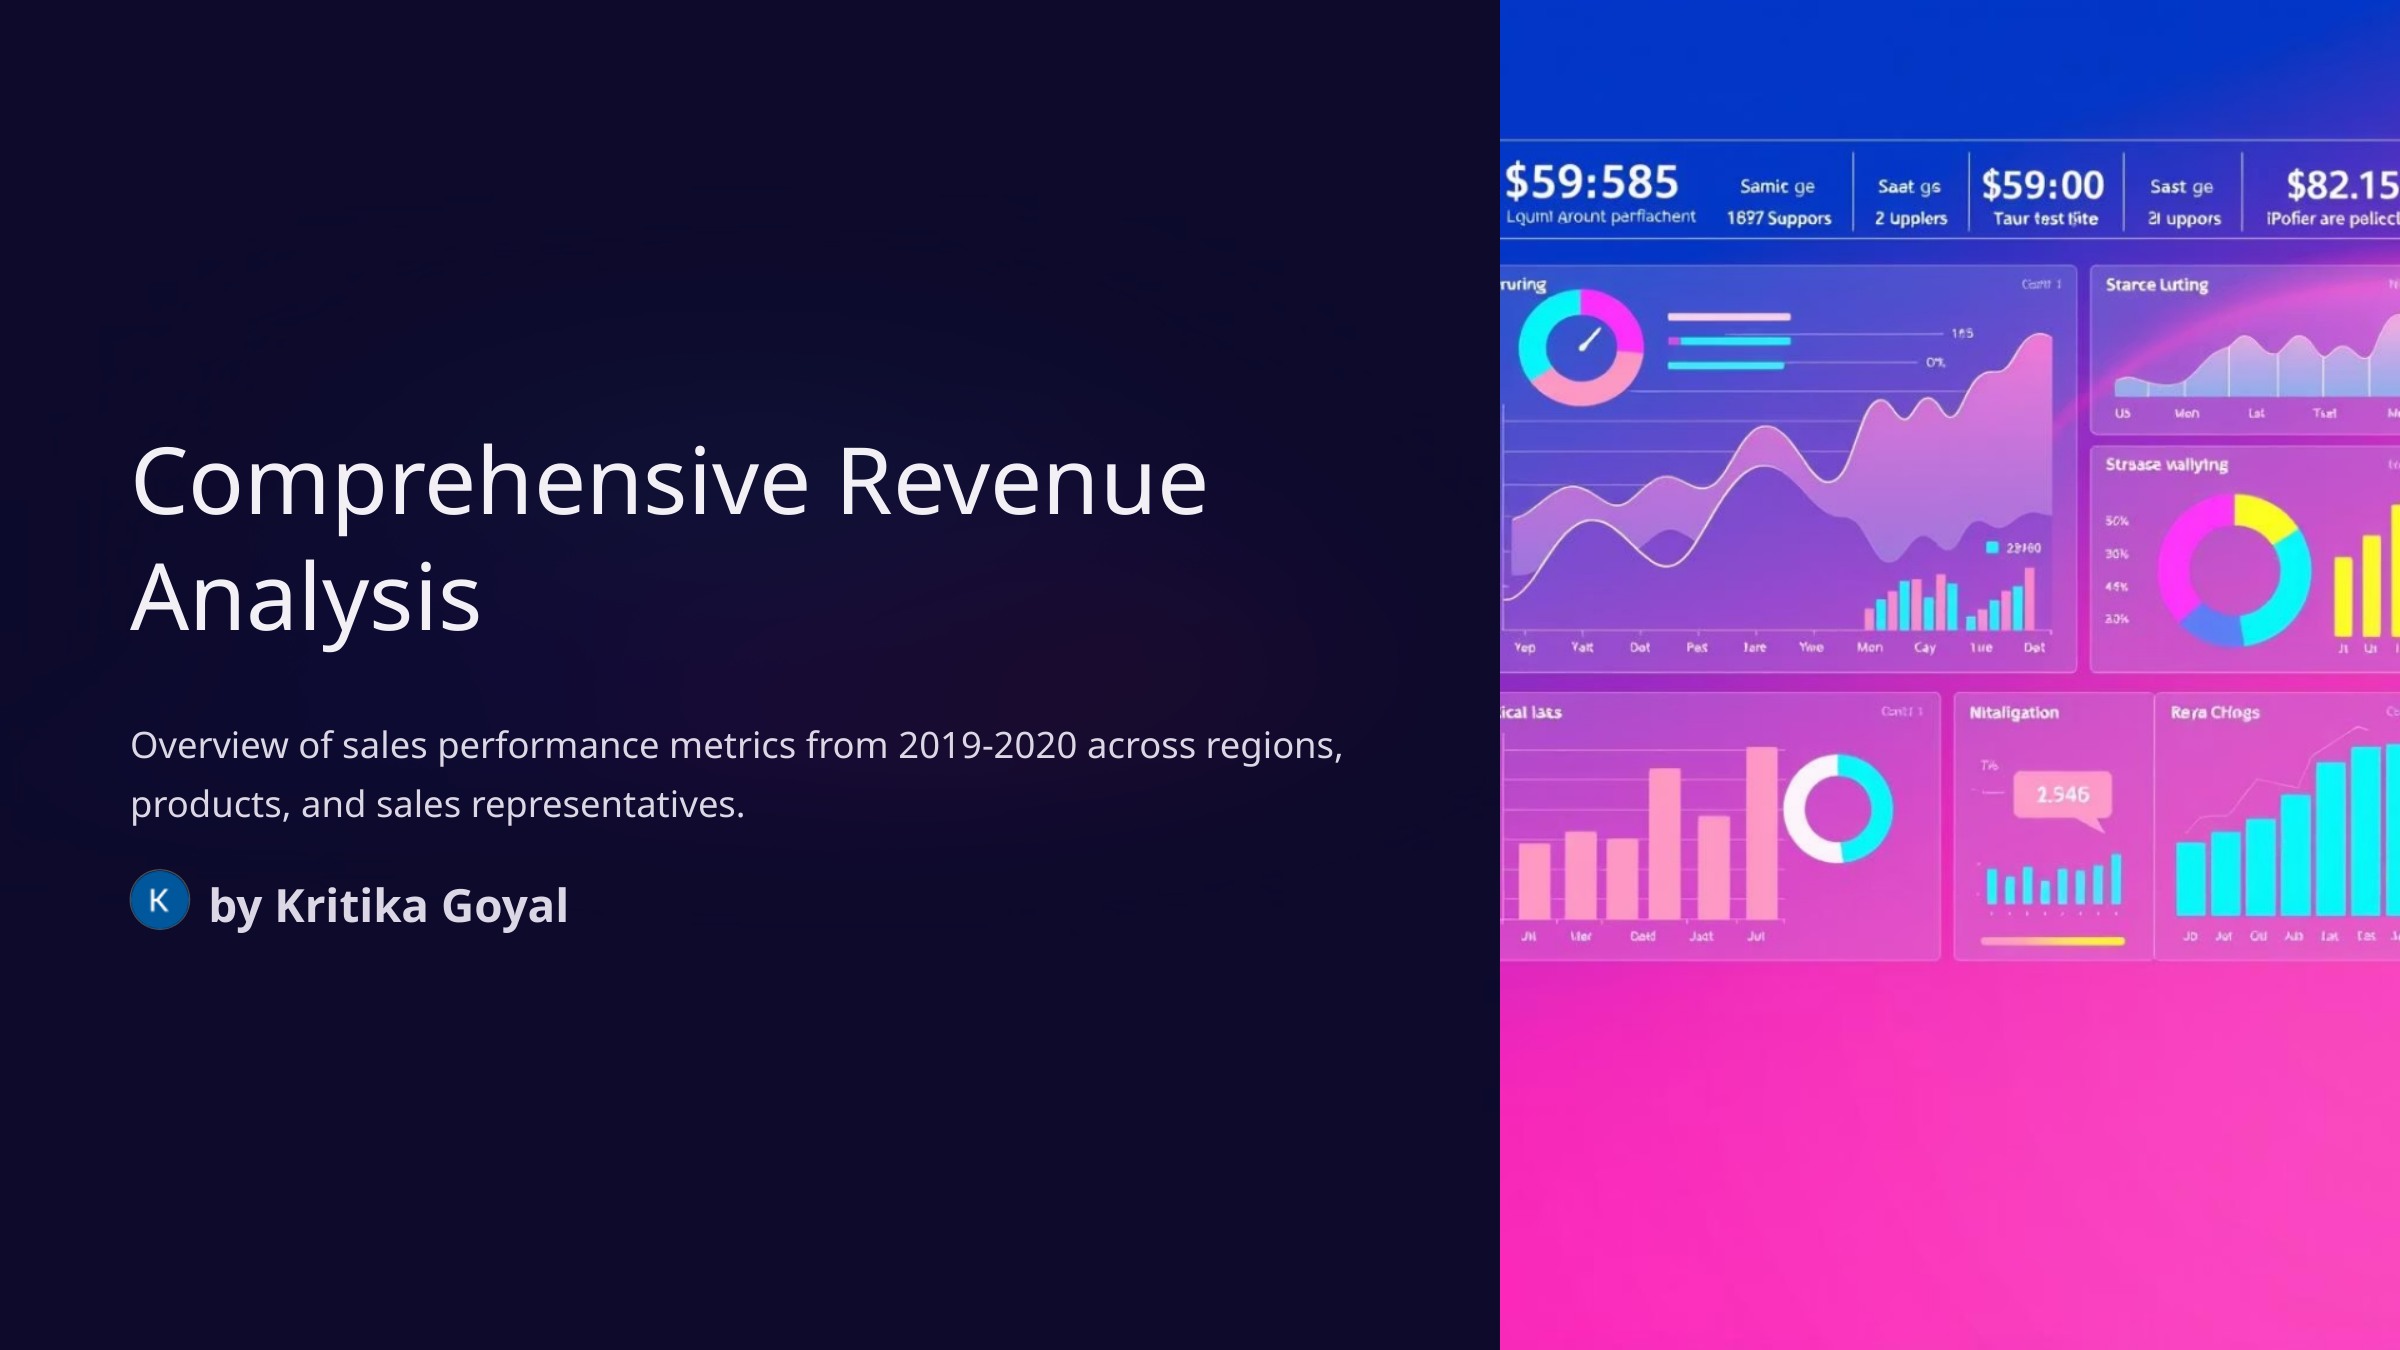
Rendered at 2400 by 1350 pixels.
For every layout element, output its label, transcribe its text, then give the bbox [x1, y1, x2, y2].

picture [131, 871, 189, 929]
text_box by Kritika Goyal [208, 866, 537, 933]
picture [1499, 0, 2400, 1350]
text_box Comprehensive Revenue Analysis [130, 417, 1370, 651]
text_box Overview of sales performance metrics from 2019-2020 across regions, products, and sales representatives. [130, 706, 1370, 826]
